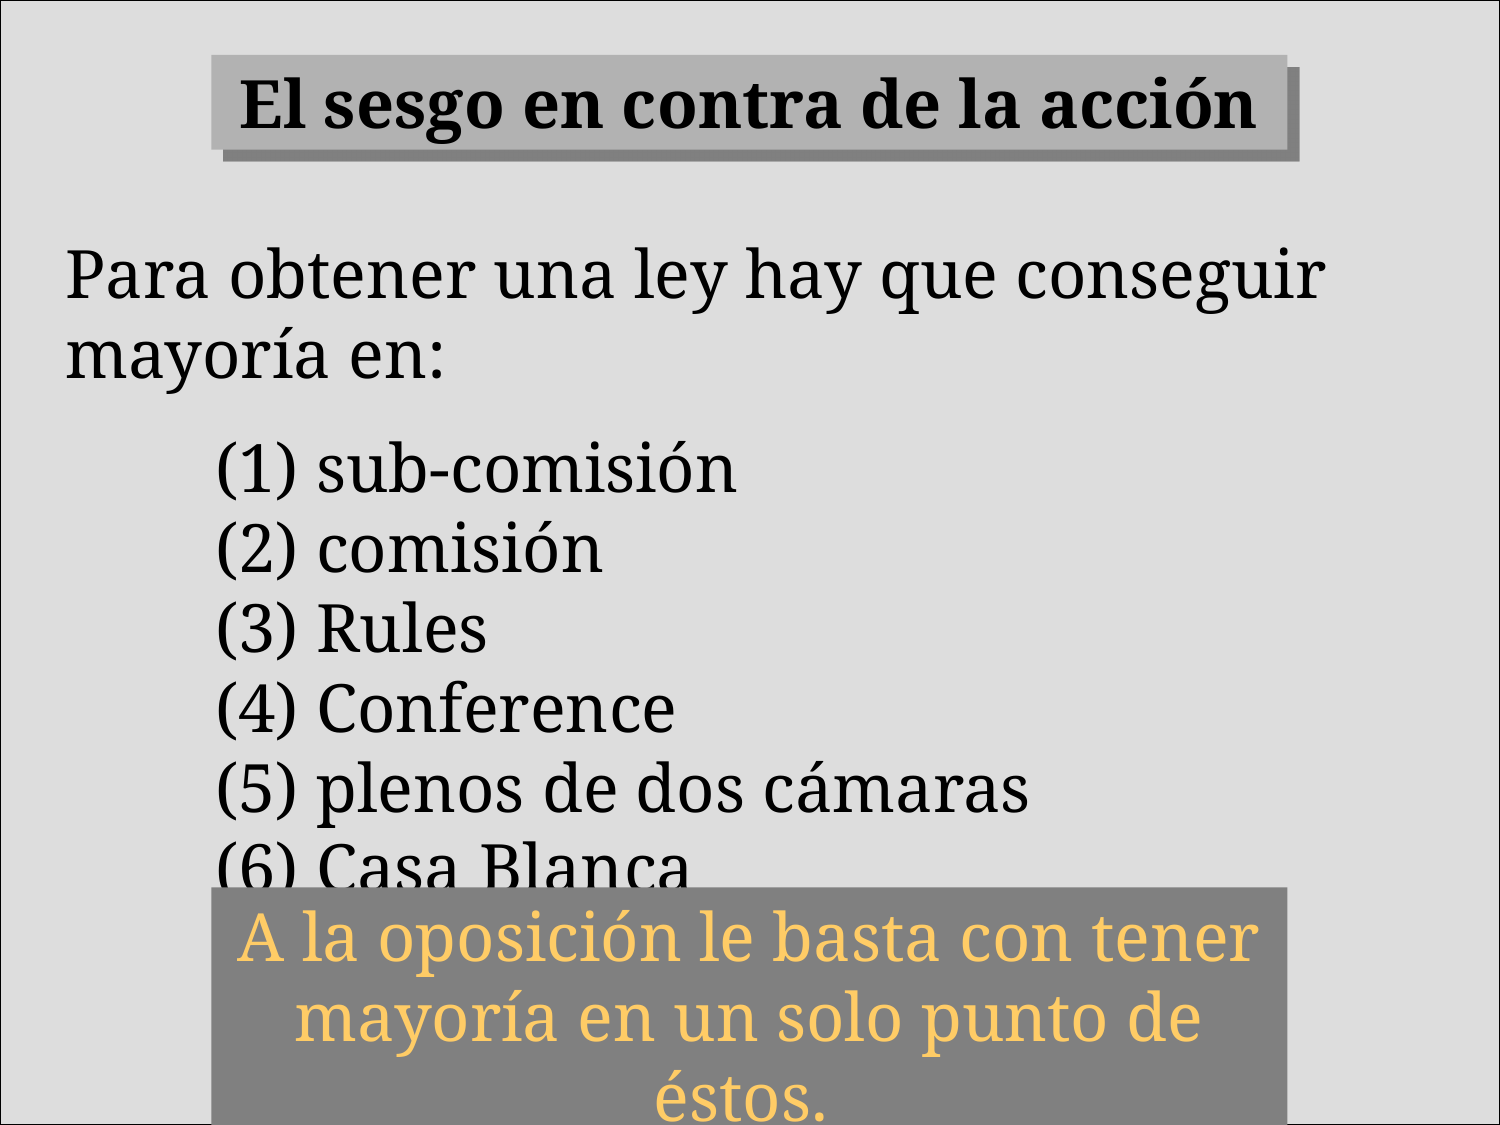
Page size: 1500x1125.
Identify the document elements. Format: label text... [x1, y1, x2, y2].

text_box El sesgo en contra de la acción [211, 54, 1288, 150]
text_box Para obtener una ley hay que conseguir mayoría en: (1) sub-comisión (2) comisión (3) Rules (4) Conference (5) plenos de dos cámaras (6) Casa Blanca [50, 224, 1475, 913]
text_box A la oposición le basta con tener mayoría en un solo punto de éstos. [211, 887, 1288, 1125]
